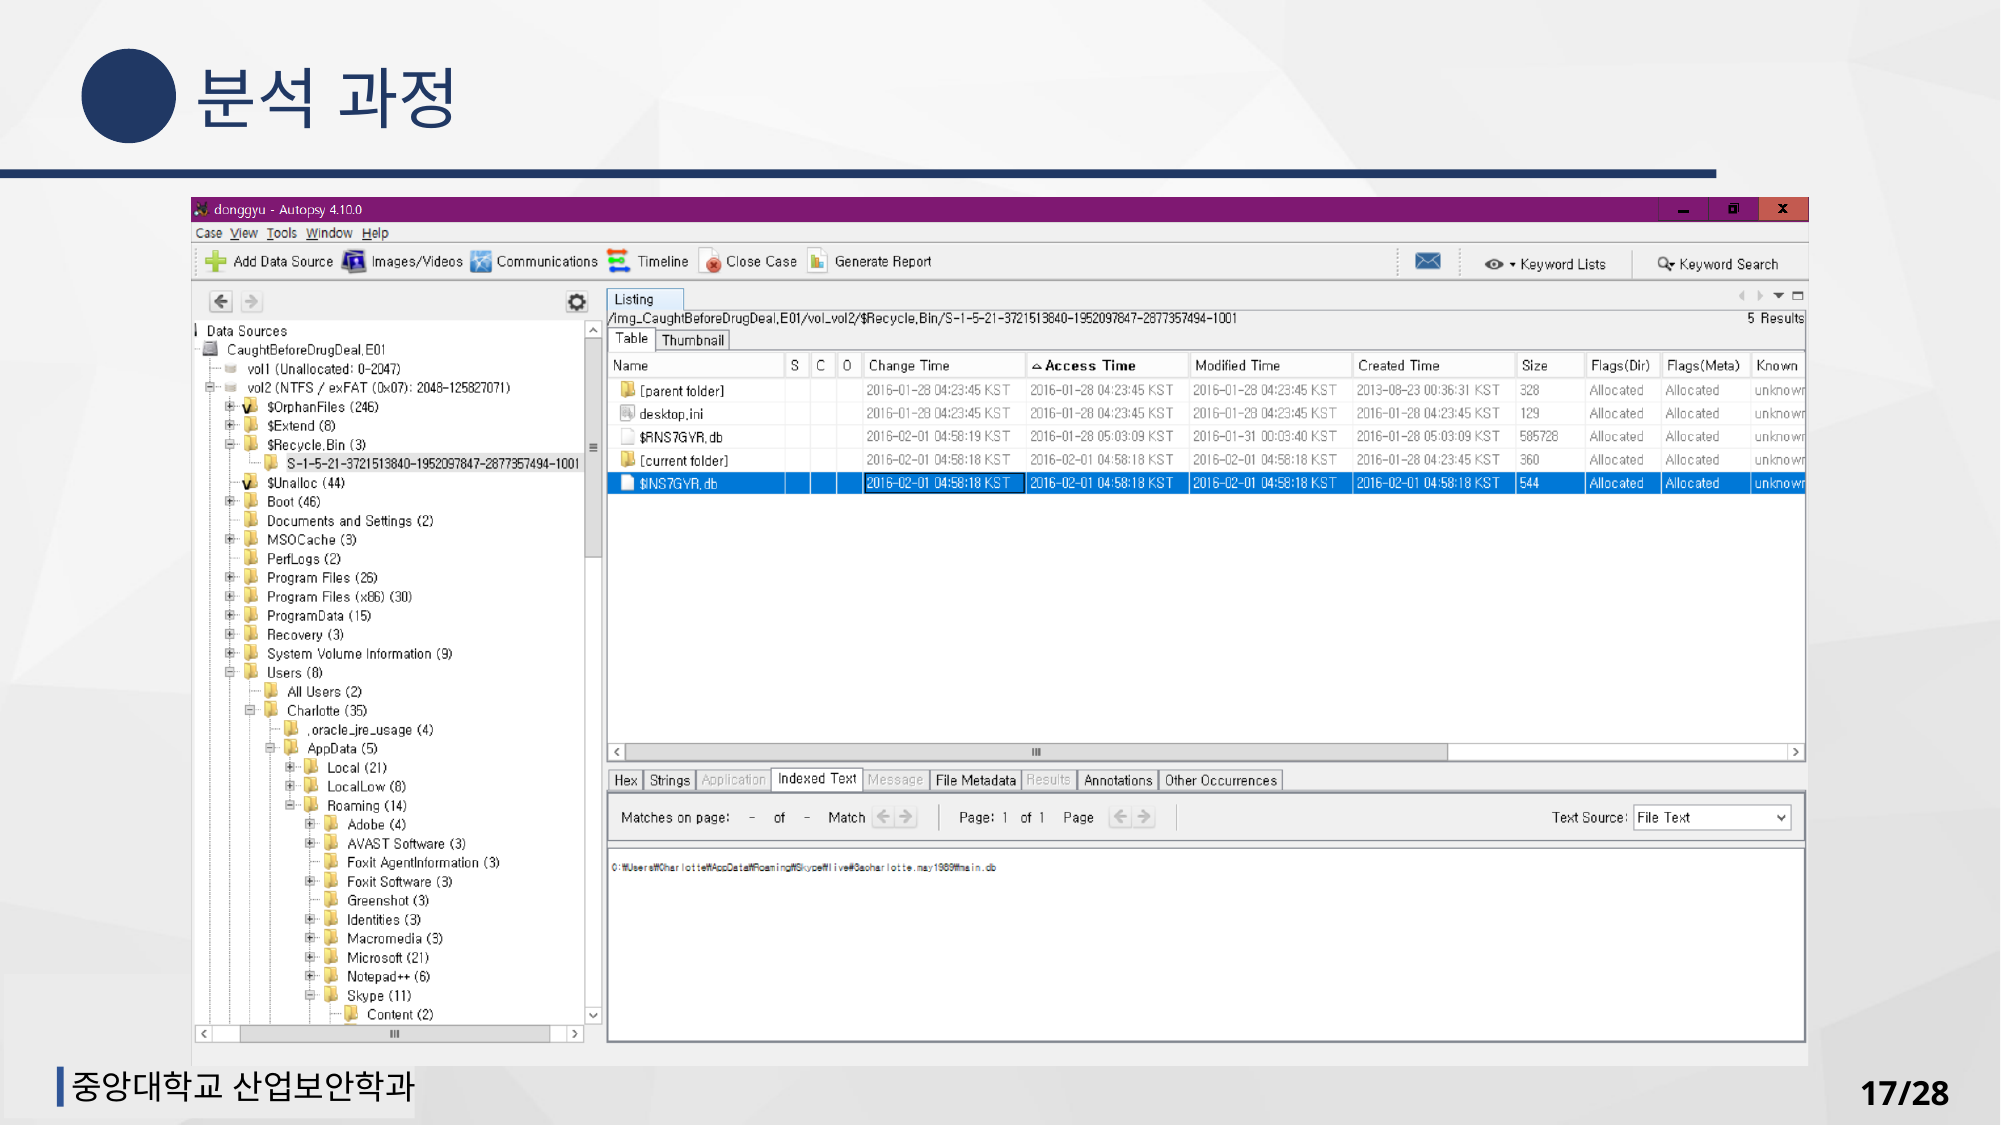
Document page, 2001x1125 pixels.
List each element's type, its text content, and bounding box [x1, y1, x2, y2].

picture [0, 0, 2001, 1125]
text_box [80, 68, 89, 124]
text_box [3, 974, 432, 1119]
text_box [97, 47, 160, 59]
text_box [98, 134, 159, 145]
text_box 03 [89, 59, 178, 134]
text_box [0, 168, 1717, 179]
text_box 분석 과정 [181, 49, 1321, 145]
slide_number 17/28 [1514, 1065, 1965, 1125]
